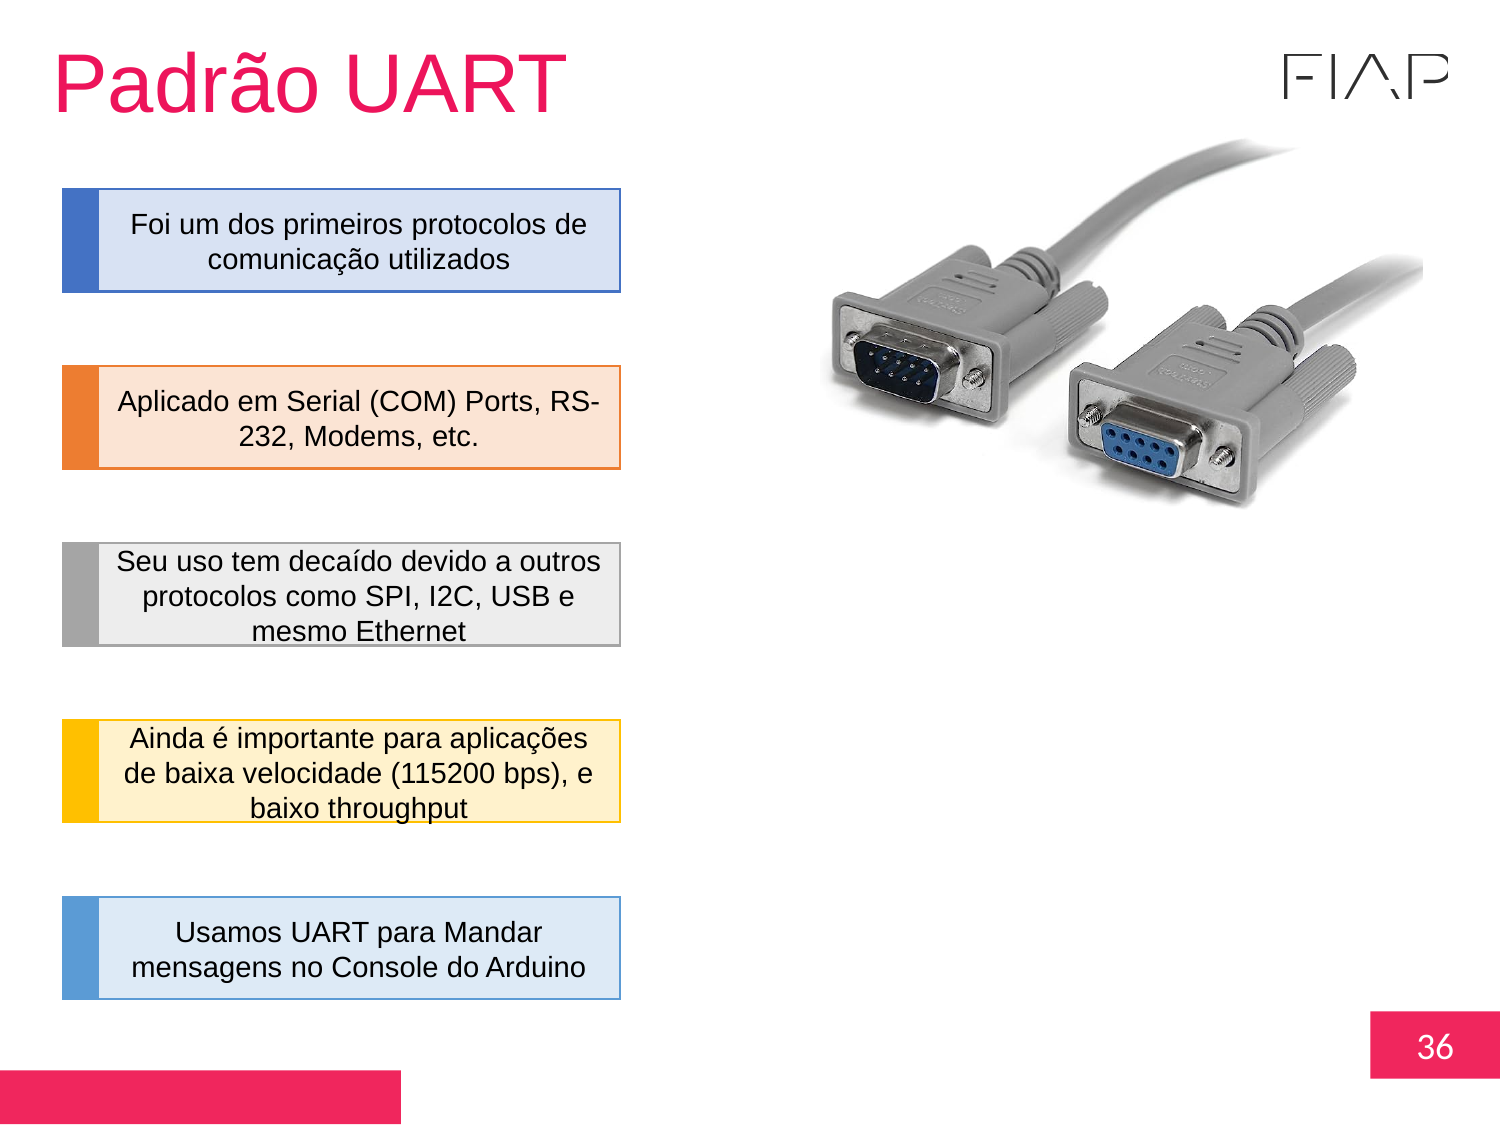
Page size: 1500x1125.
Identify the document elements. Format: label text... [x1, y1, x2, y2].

text_box Padrão UART [37, 21, 1306, 137]
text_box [63, 896, 621, 1000]
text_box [63, 719, 621, 823]
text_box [63, 365, 621, 469]
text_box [63, 542, 621, 646]
picture [1306, 54, 1448, 99]
picture [820, 136, 1424, 510]
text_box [63, 189, 621, 292]
